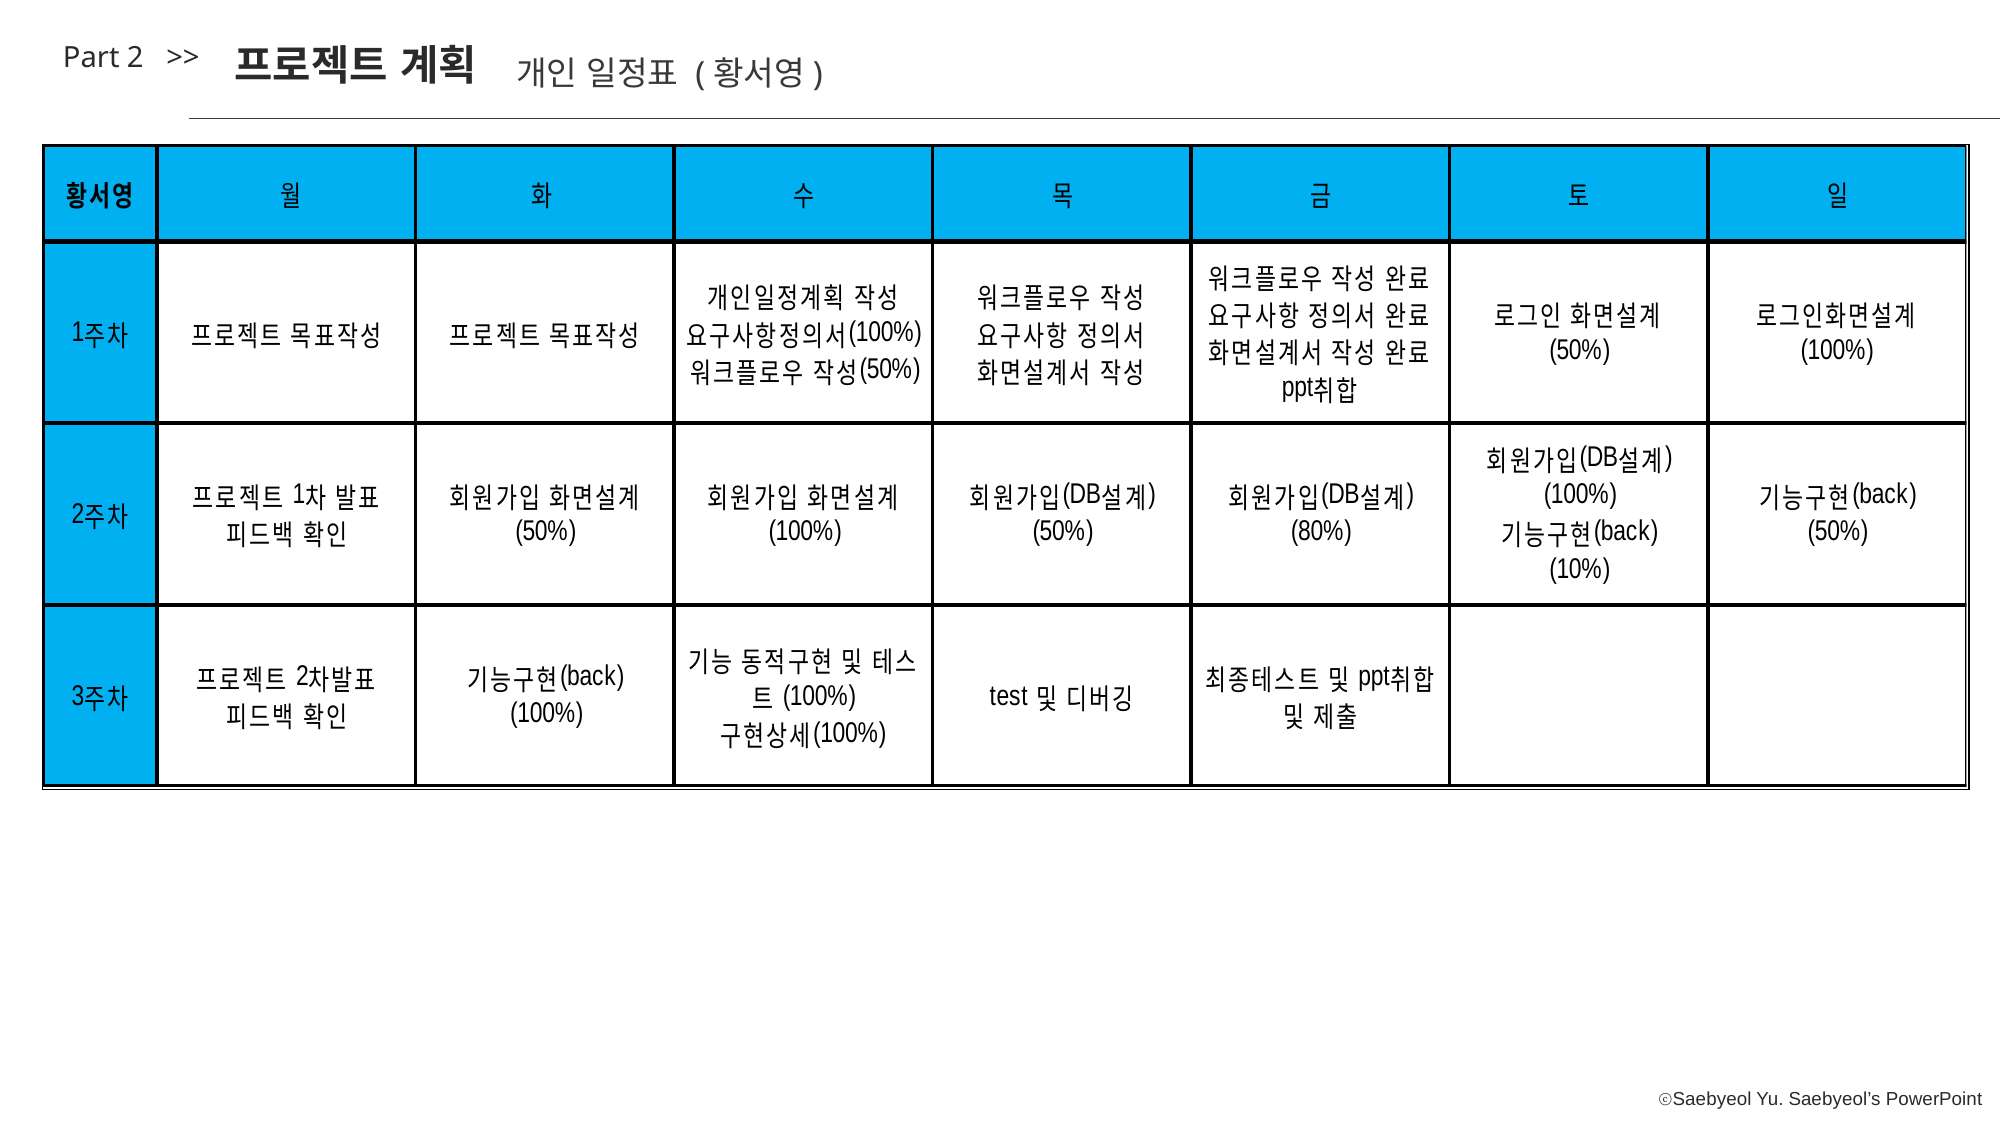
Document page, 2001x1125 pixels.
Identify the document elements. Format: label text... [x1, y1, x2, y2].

text_box 프로젝트 계획 [219, 31, 493, 97]
picture [43, 144, 1969, 789]
text_box 개인 일정표 (황서영) [501, 44, 1095, 100]
text_box Part 2 >> [48, 30, 215, 81]
